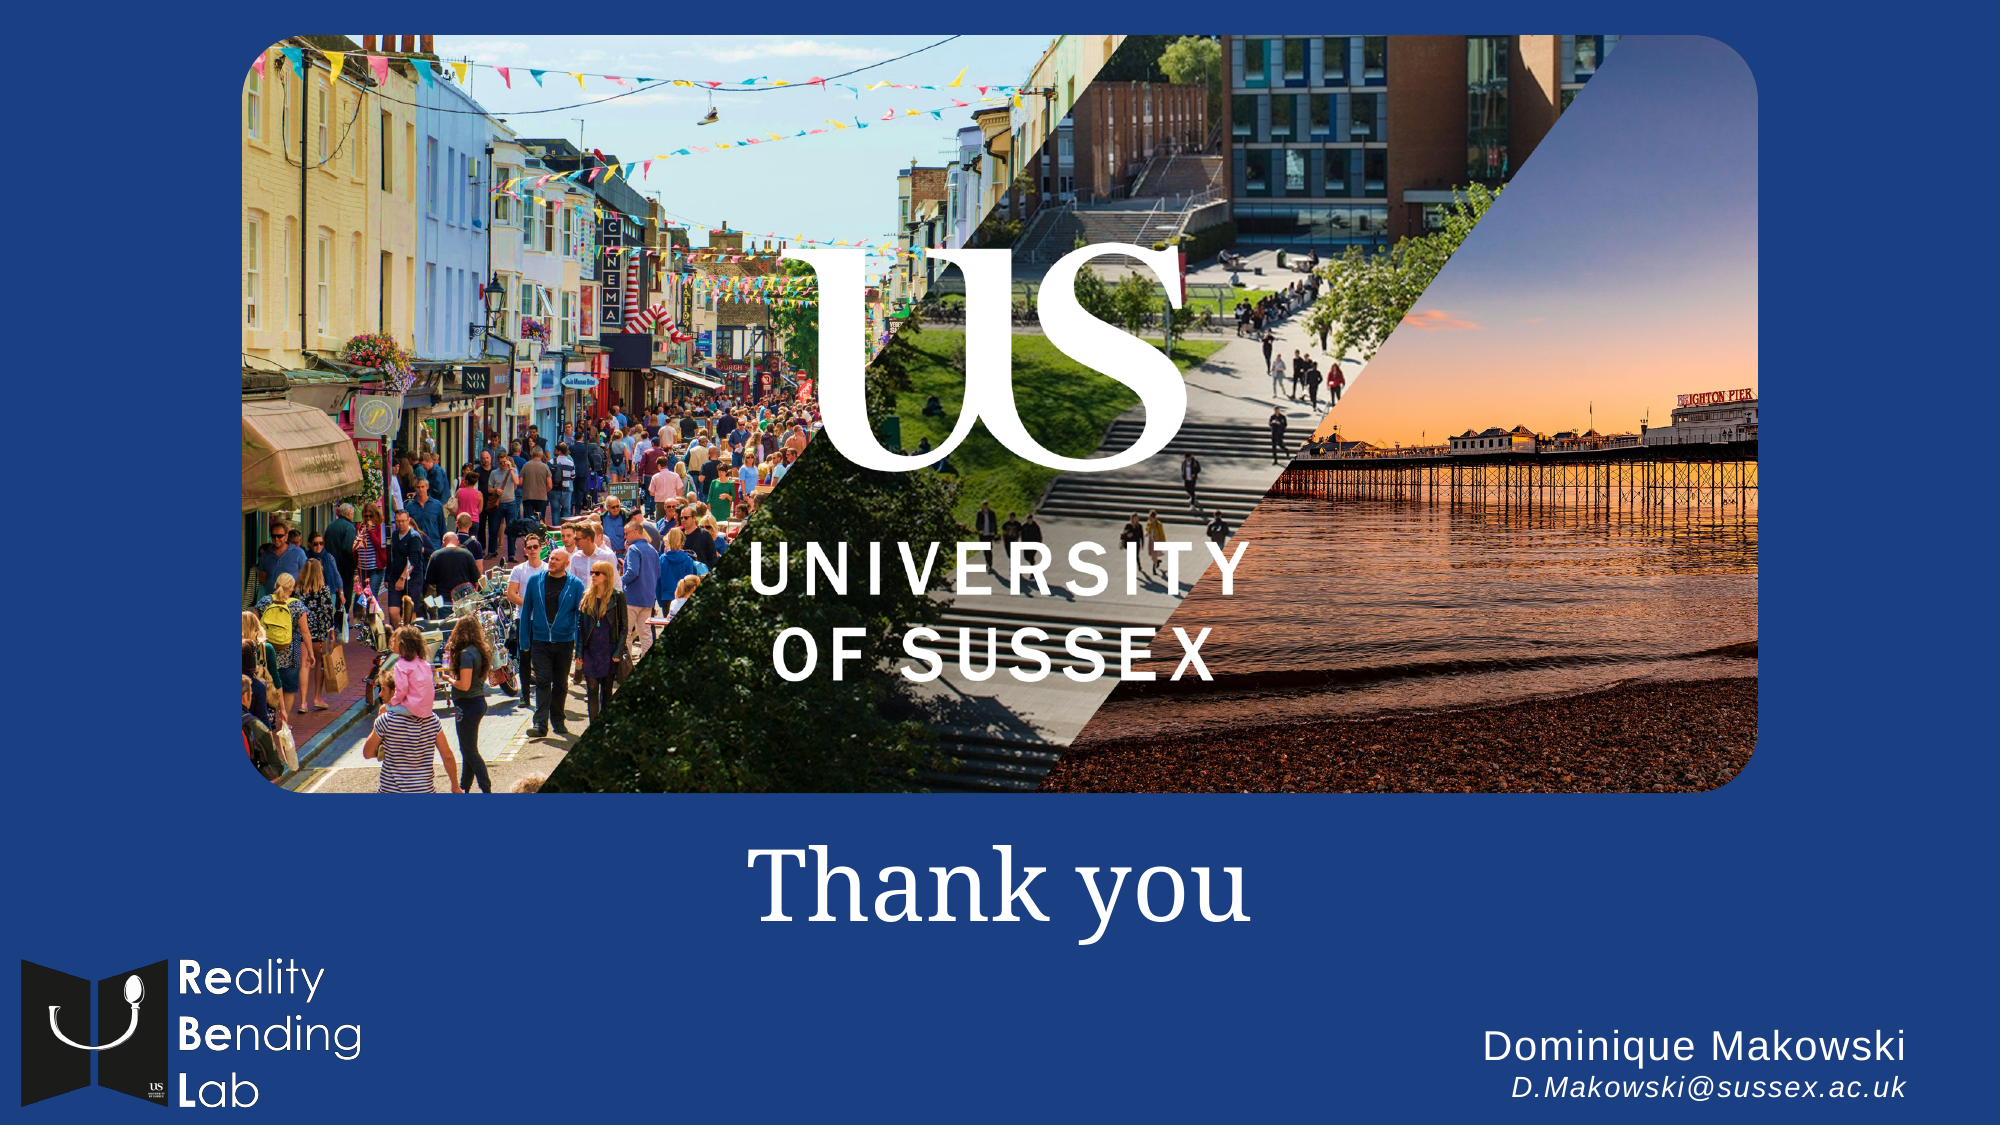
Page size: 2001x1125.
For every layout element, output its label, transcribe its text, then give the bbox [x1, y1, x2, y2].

title Thank you [709, 828, 1291, 970]
subtitle Dominique Makowski D.Makowski@sussex.ac.uk [421, 969, 1922, 1111]
picture [20, 954, 364, 1111]
picture [241, 35, 1758, 794]
